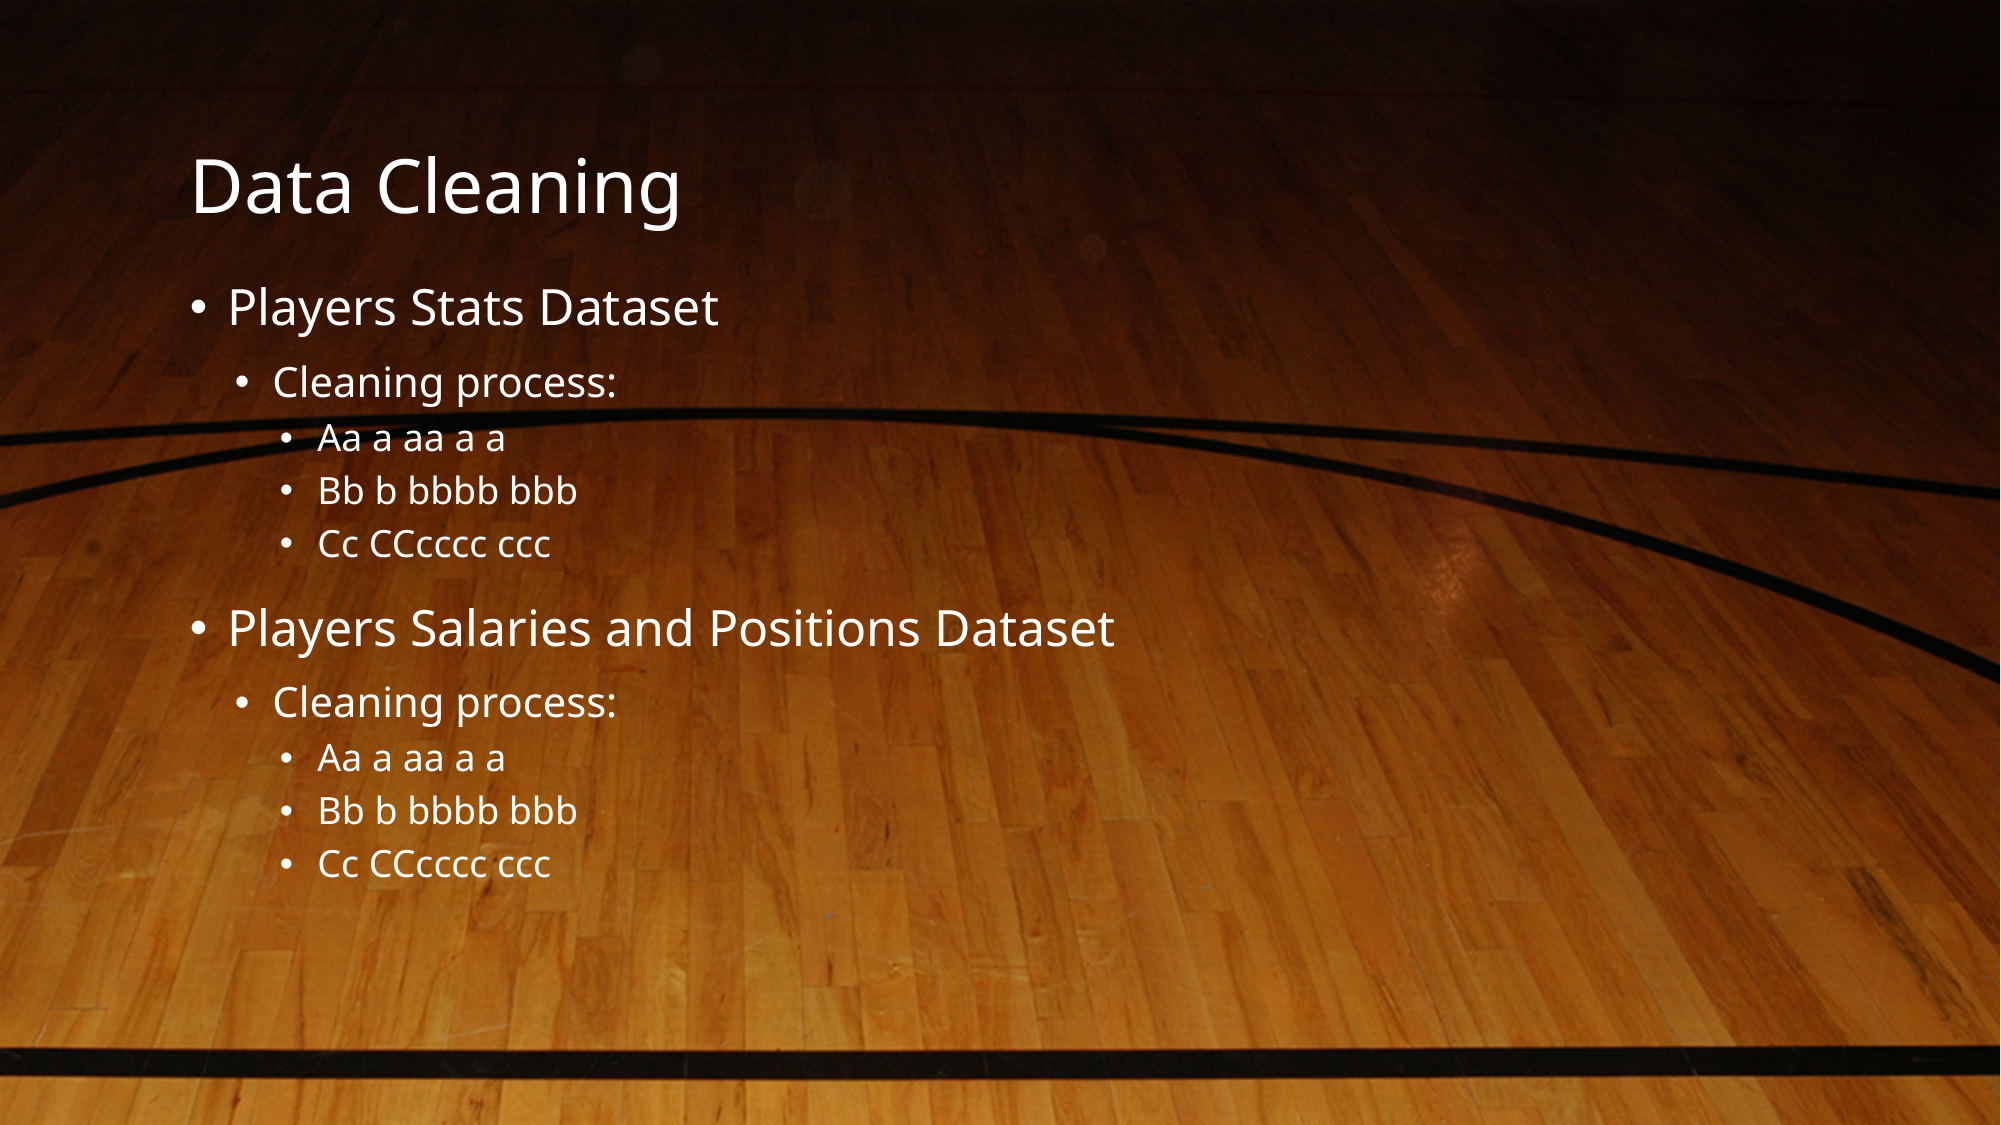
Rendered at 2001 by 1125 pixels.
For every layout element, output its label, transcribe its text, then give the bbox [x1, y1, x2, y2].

list Players Stats Dataset Cleaning process: Aa a aa a a Bb b bbbb bbb Cc CCcccc ccc Players Salaries and Positions Dataset Cleaning process: Aa a aa a a Bb b bbbb bbb Cc CCcccc ccc [174, 275, 1825, 988]
picture [0, 0, 2001, 1125]
title Data Cleaning [174, 50, 1825, 238]
